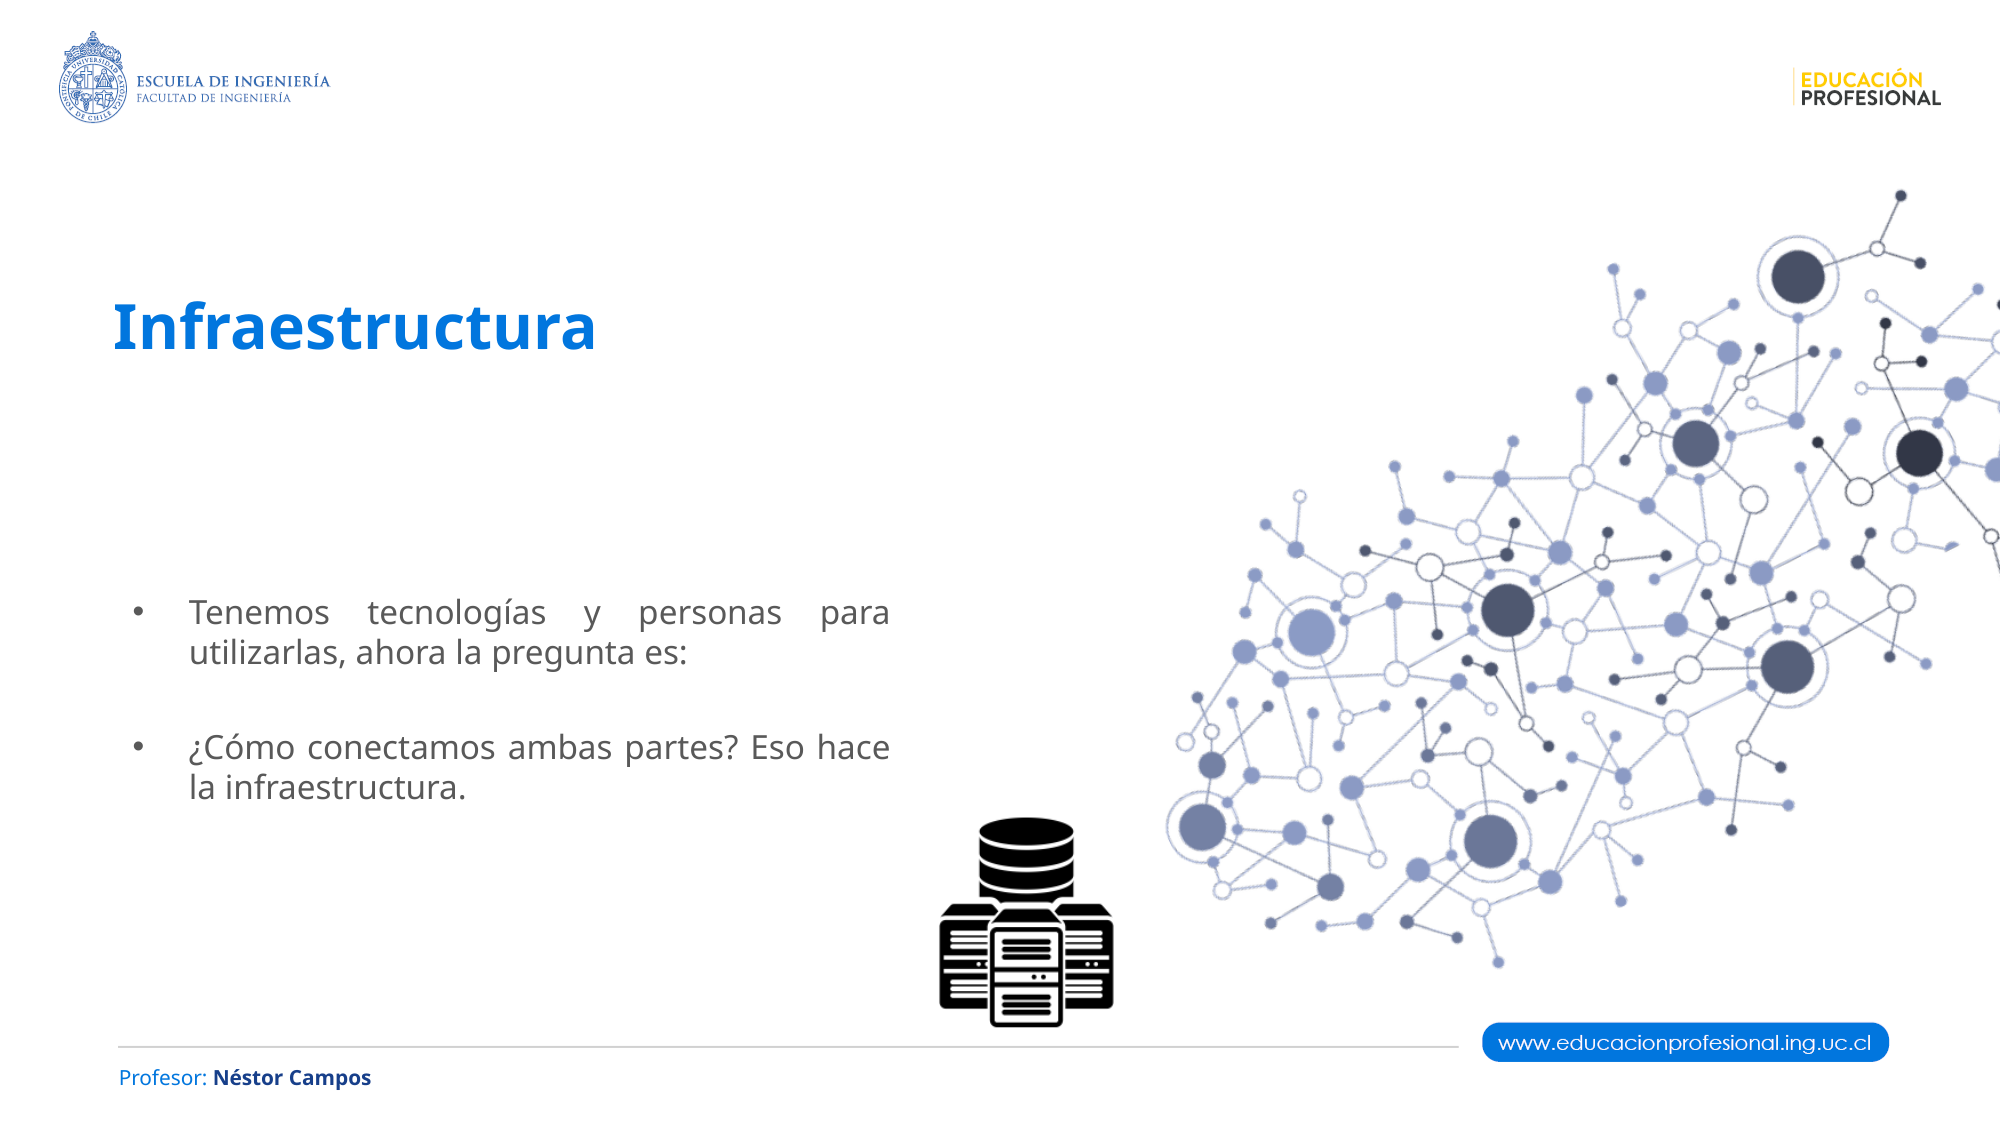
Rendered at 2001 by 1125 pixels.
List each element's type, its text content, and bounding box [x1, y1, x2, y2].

title Infraestructura [114, 292, 891, 398]
list Tenemos tecnologías y personas para utilizarlas, ahora la pregunta es: ¿Cómo conectamos ambas partes? Eso hace la infraestructura. [114, 439, 892, 959]
picture [0, 0, 2000, 1125]
